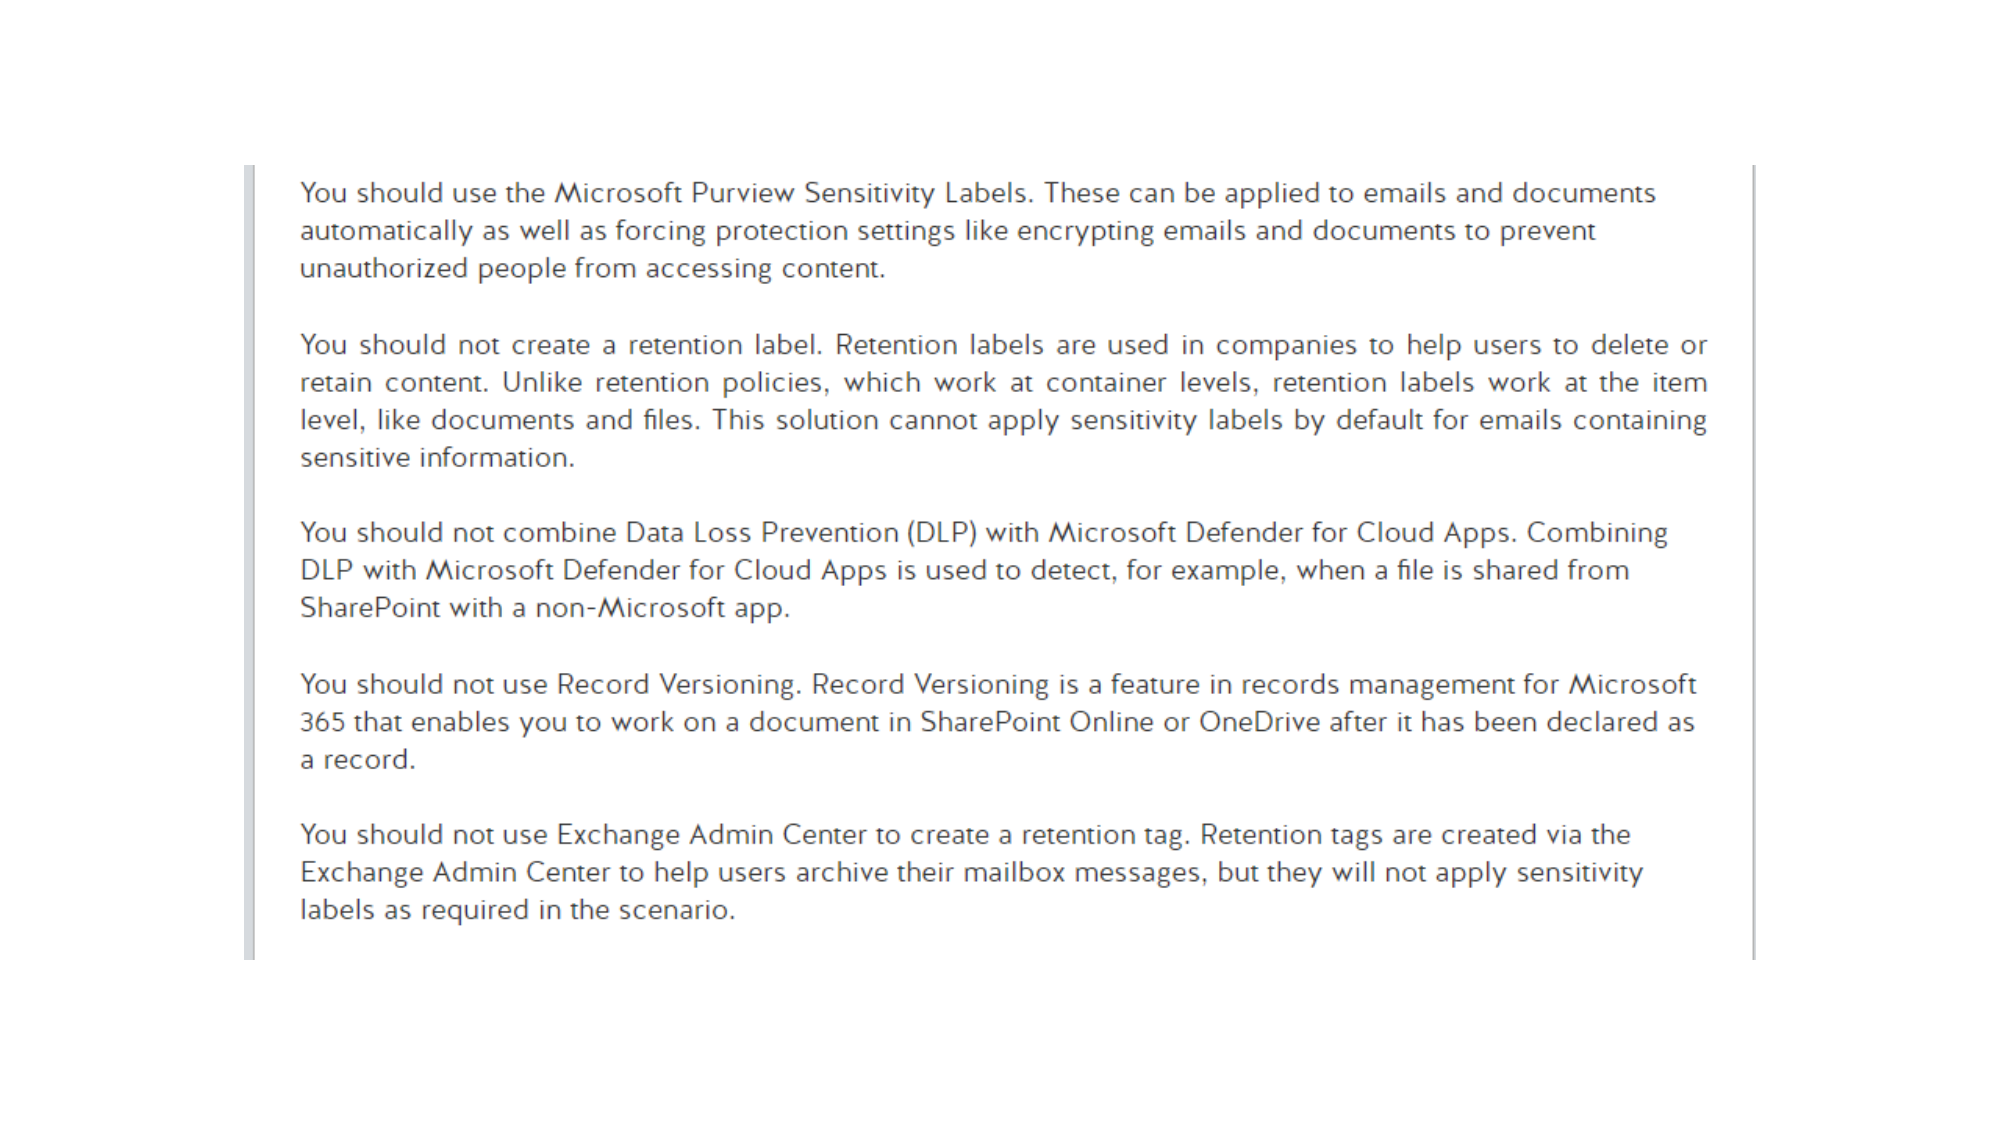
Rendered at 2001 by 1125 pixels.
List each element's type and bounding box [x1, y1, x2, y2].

picture [244, 165, 1756, 960]
